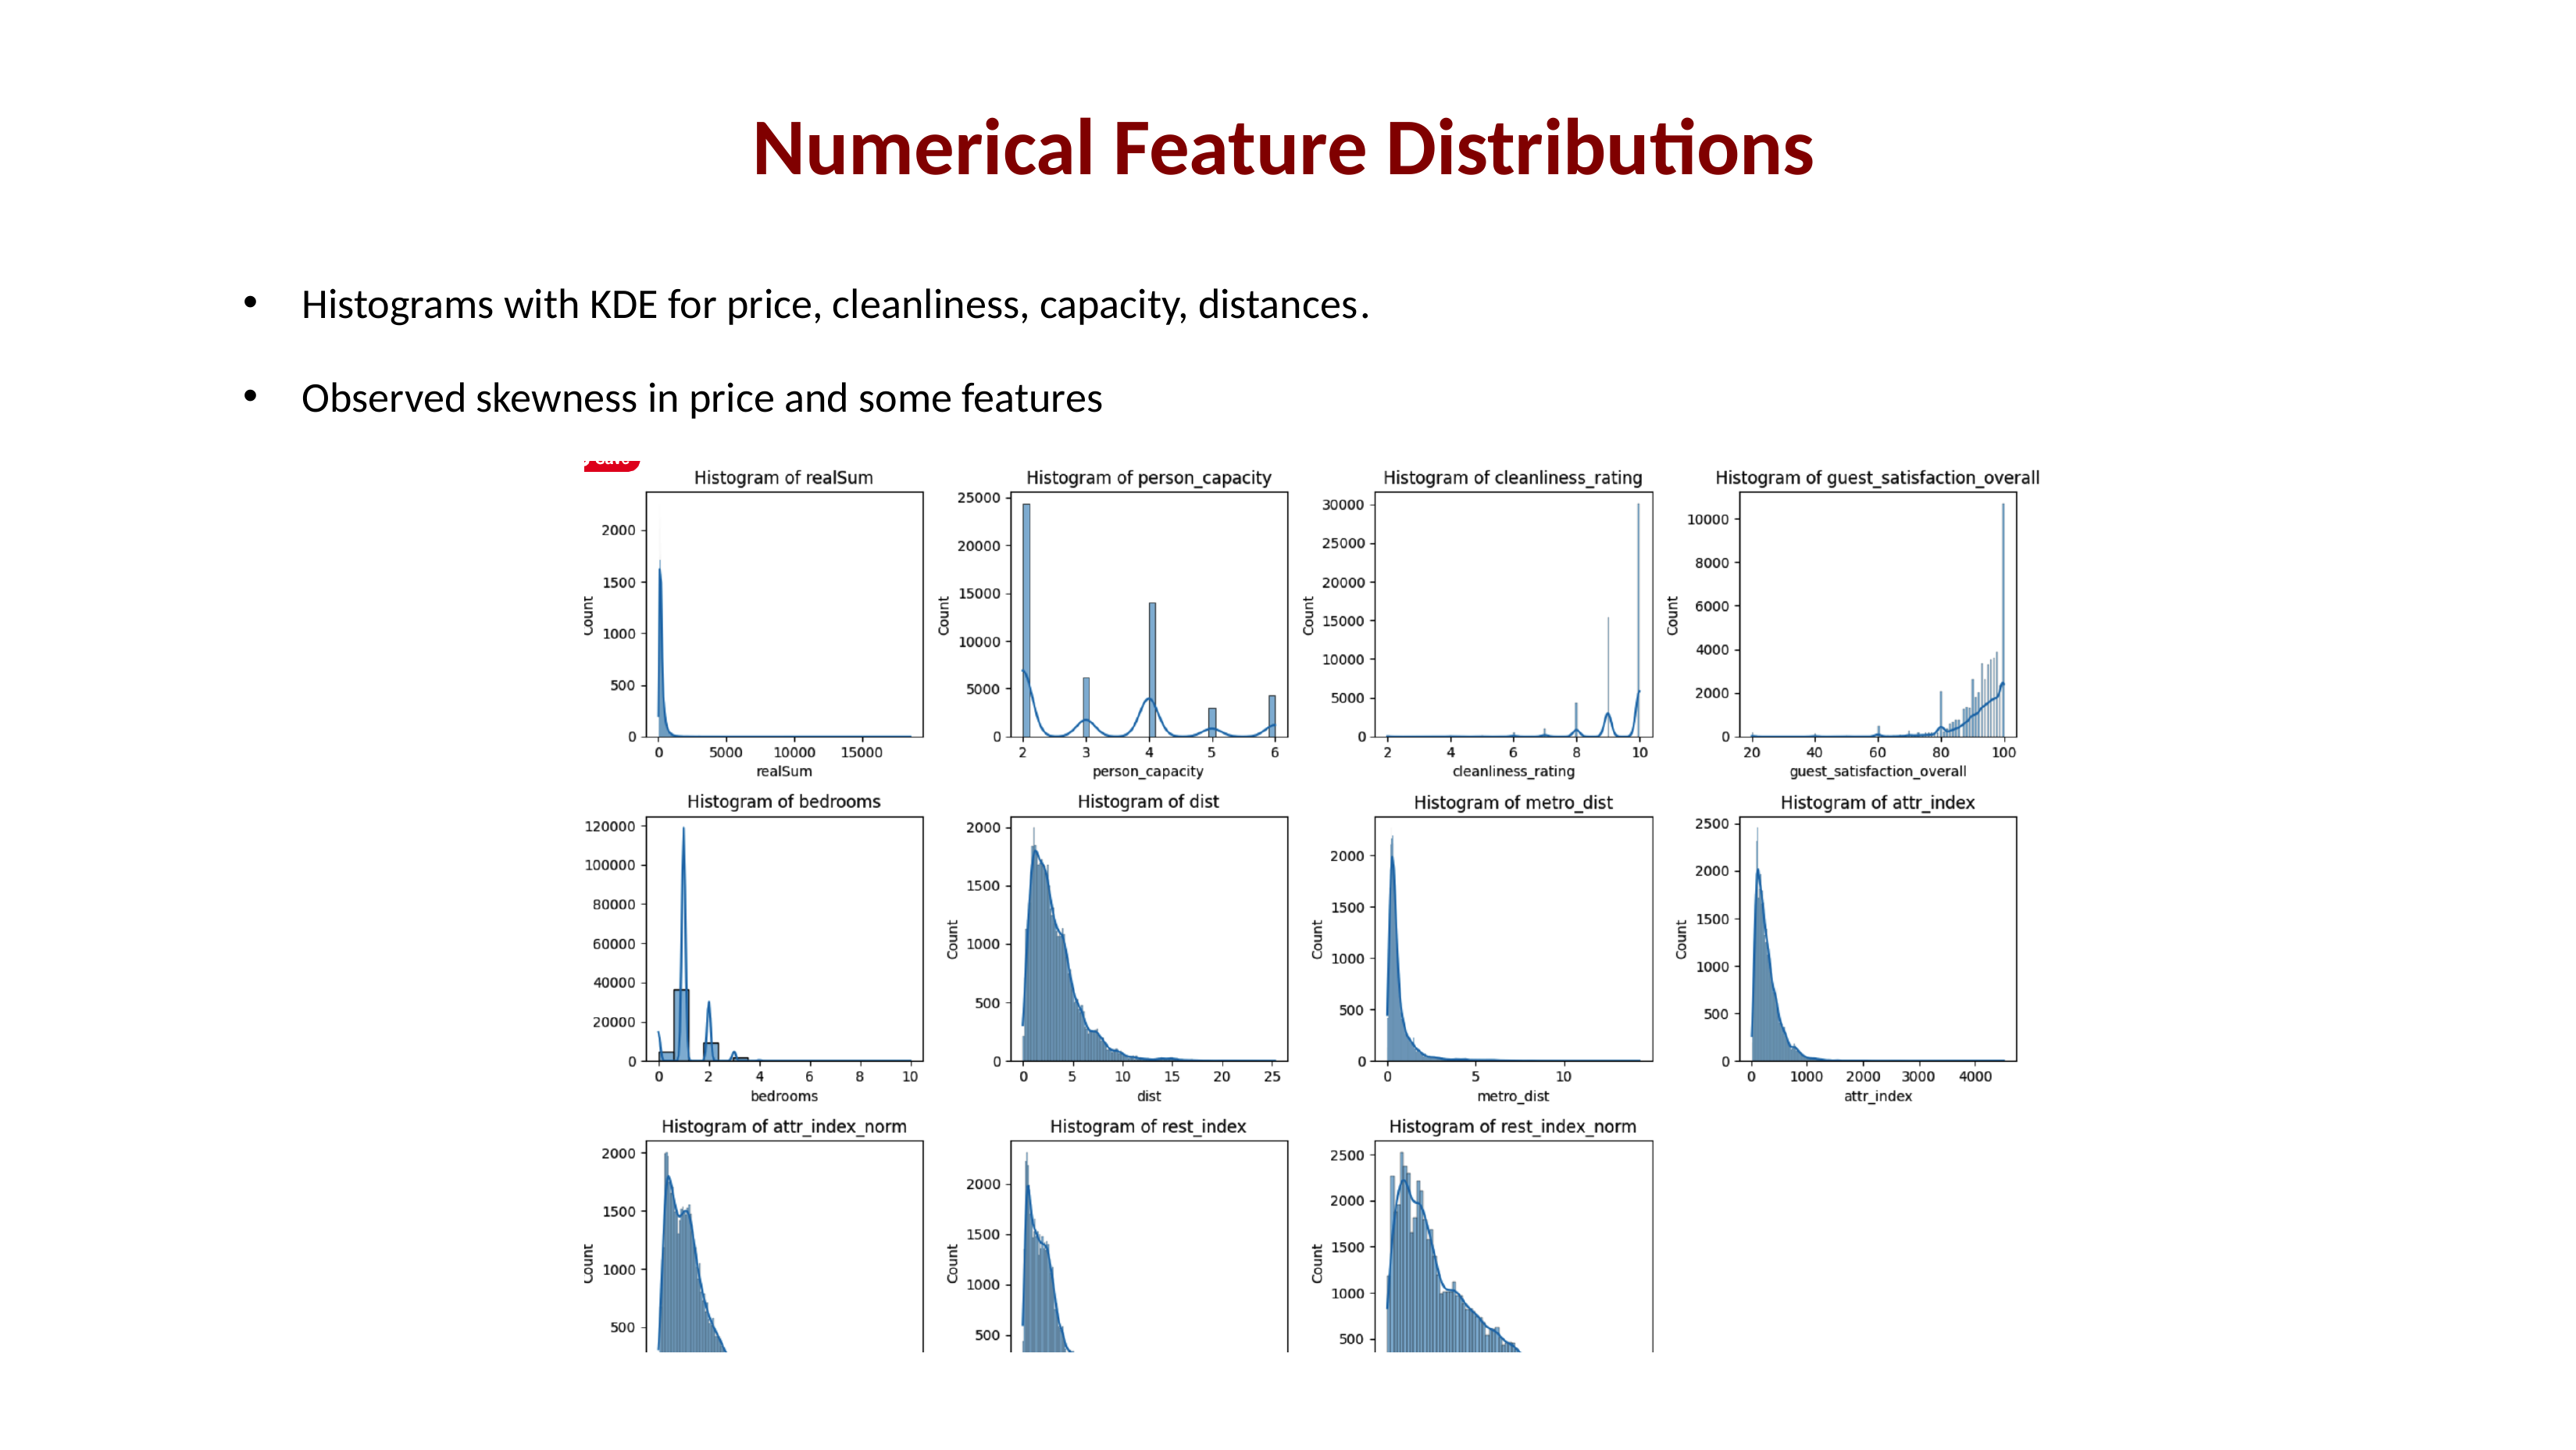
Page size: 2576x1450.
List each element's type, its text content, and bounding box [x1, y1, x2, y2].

text_box Histograms with KDE for price, cleanliness, capacity, distances. Observed skewness in price and some features [243, 275, 1995, 509]
picture [584, 460, 2059, 1353]
title Numerical Feature Distributions [233, 31, 2396, 337]
